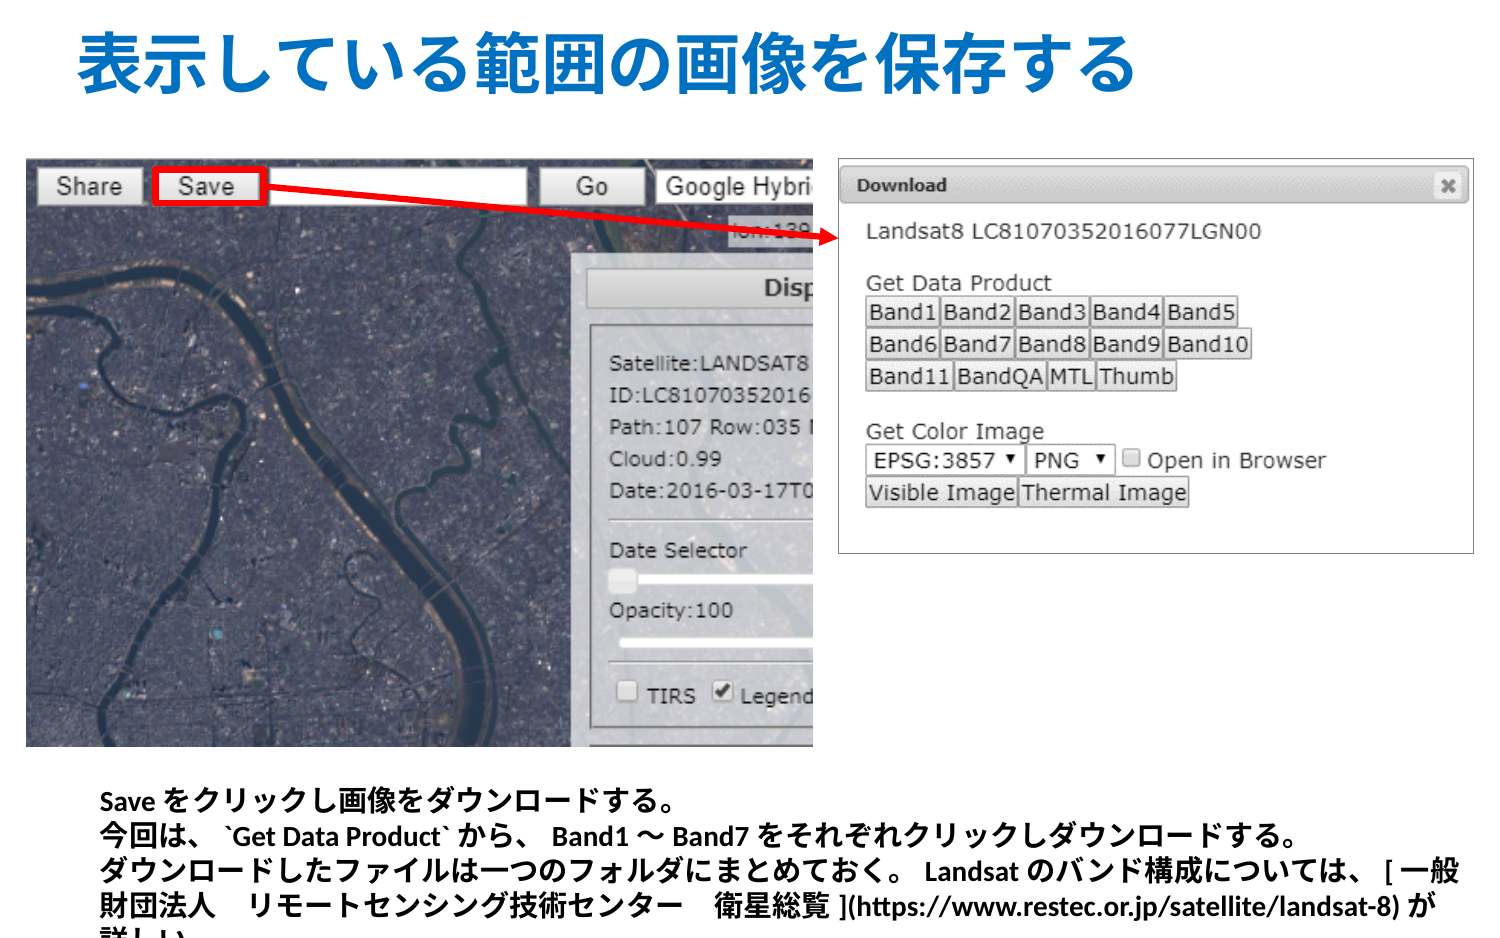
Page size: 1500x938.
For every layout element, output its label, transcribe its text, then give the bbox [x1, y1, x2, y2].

picture [838, 158, 1474, 554]
picture [26, 158, 813, 747]
title 表示している範囲の画像を保存する [60, 25, 1480, 109]
text_box Saveをクリックし画像をダウンロードする。 今回は、`Get Data Product`から、Band1～Band7をそれぞれクリックしダウンロードする。 ダウンロードしたファイルは一つのフォルダにまとめておく。Landsatのバンド構成については、[一般財団法人 リモートセンシング技術センター 衛星総覧](https://www.restec.or.jp/satellite/landsat-8)が詳しい [85, 774, 1476, 938]
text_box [263, 186, 839, 239]
